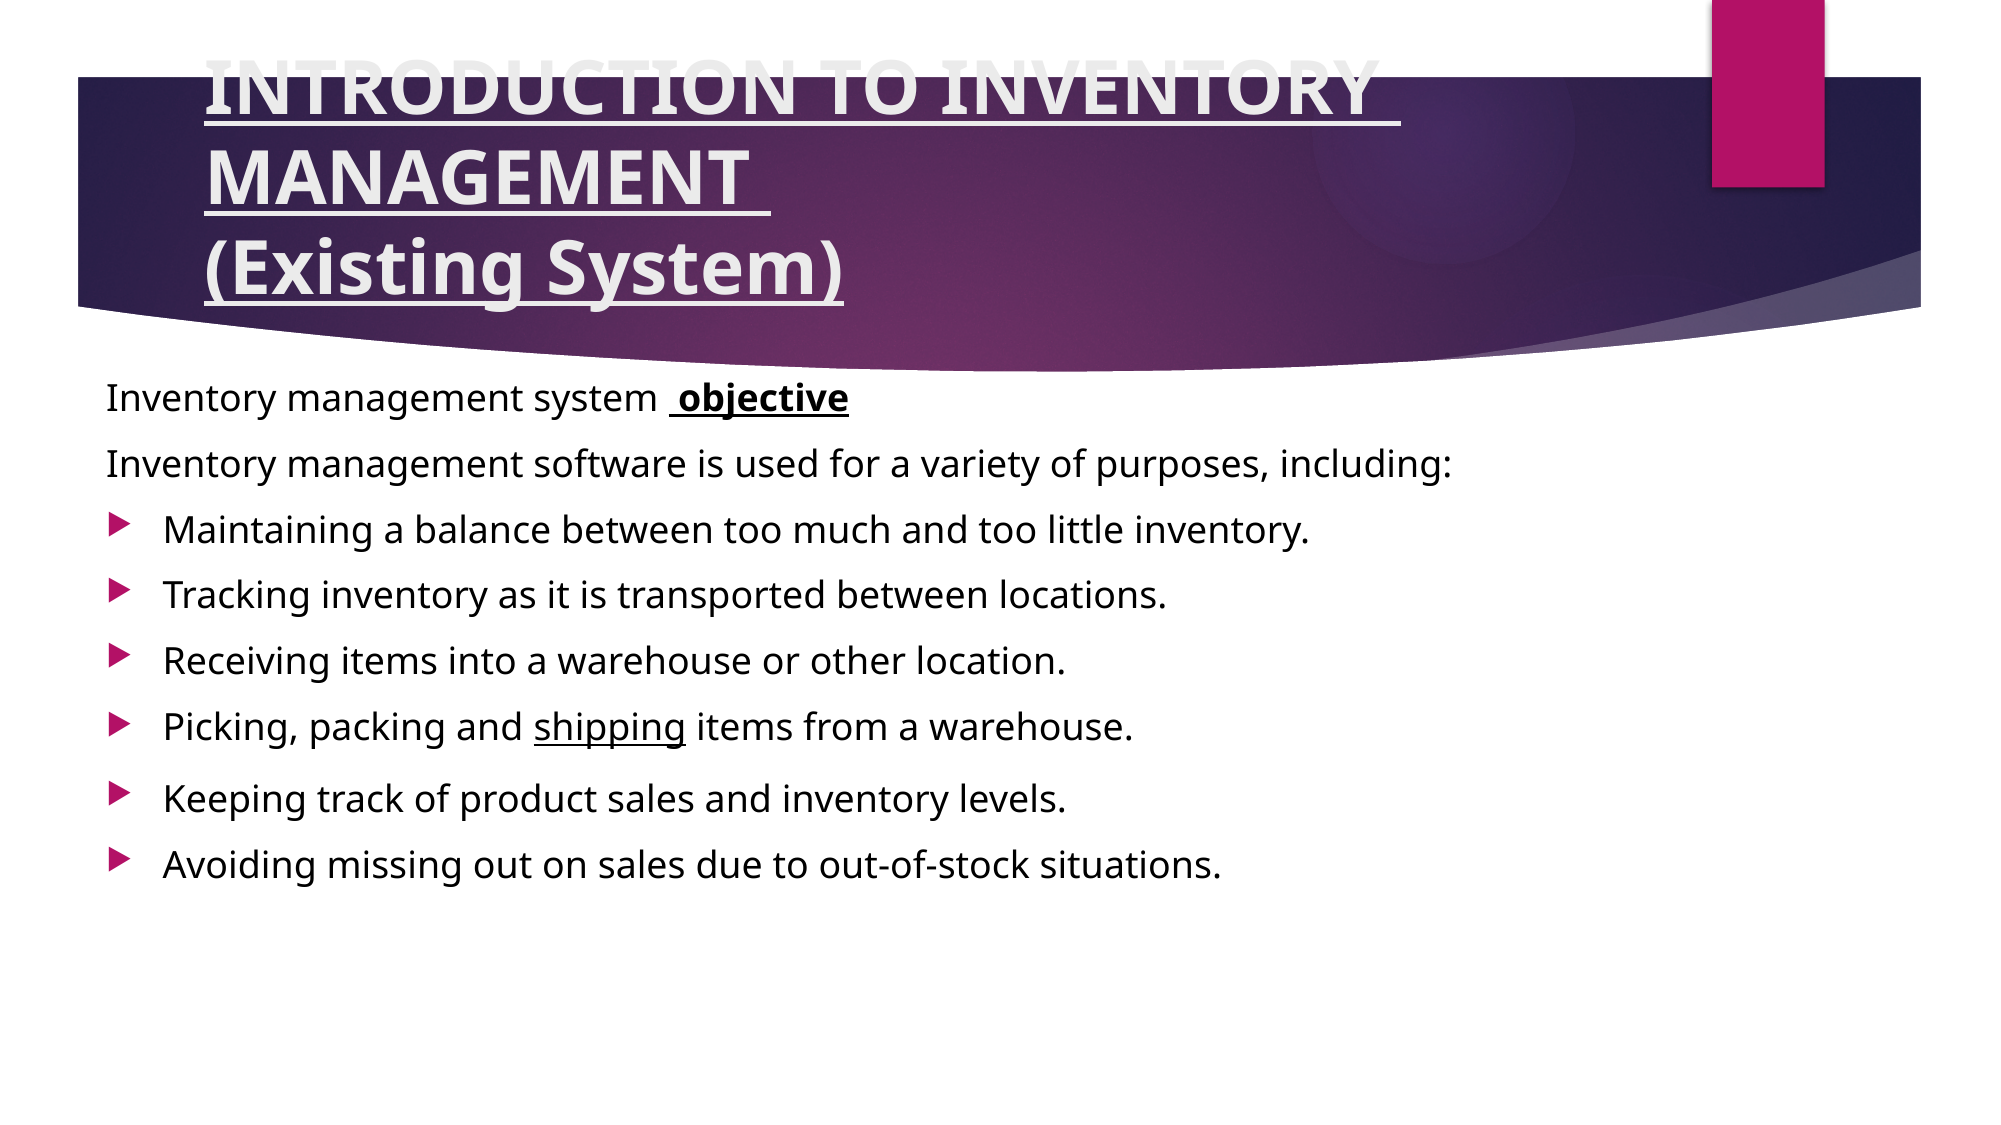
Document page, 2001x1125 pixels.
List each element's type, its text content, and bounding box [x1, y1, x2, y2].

title INTRODUCTION TO INVENTORY MANAGEMENT (Existing System) [189, 161, 1627, 278]
list Inventory management system objective Inventory management software is used for a variety of purposes, including: Maintaining a balance between too much and too little inventory. Tracking inventory as it is transported between locations. Receiving items into a warehouse or other location. Picking, packing and shipping items from a warehouse. Keeping track of product sales and inventory levels. Avoiding missing out on sales due to out-of-stock situations. [91, 366, 1876, 1095]
